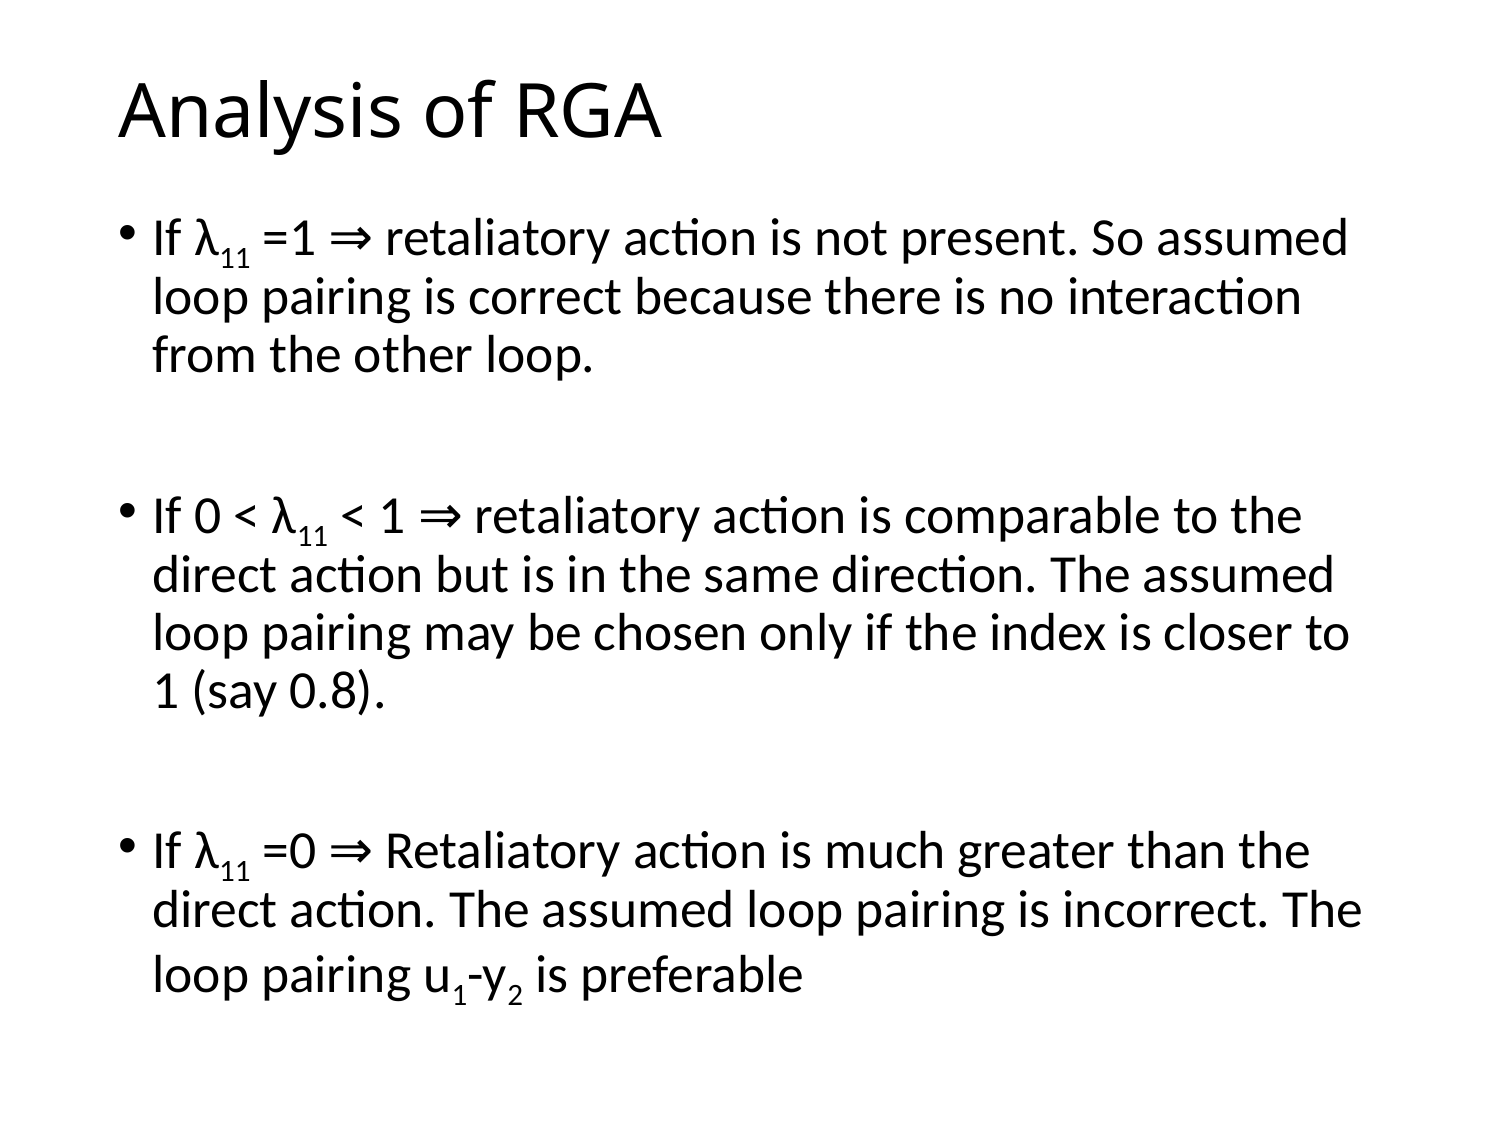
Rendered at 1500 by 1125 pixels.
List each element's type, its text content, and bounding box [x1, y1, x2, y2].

list If λ11 =1 ⇒ retaliatory action is not present. So assumed loop pairing is correct because there is no interaction from the other loop. If 0 < λ11 < 1 ⇒ retaliatory action is comparable to the direct action but is in the same direction. The assumed loop pairing may be chosen only if the index is closer to 1 (say 0.8). If λ11 =0 ⇒ Retaliatory action is much greater than the direct action. The assumed loop pairing is incorrect. The loop pairing u1-y2 is preferable [103, 195, 1397, 1014]
title Analysis of RGA [103, 59, 1397, 167]
